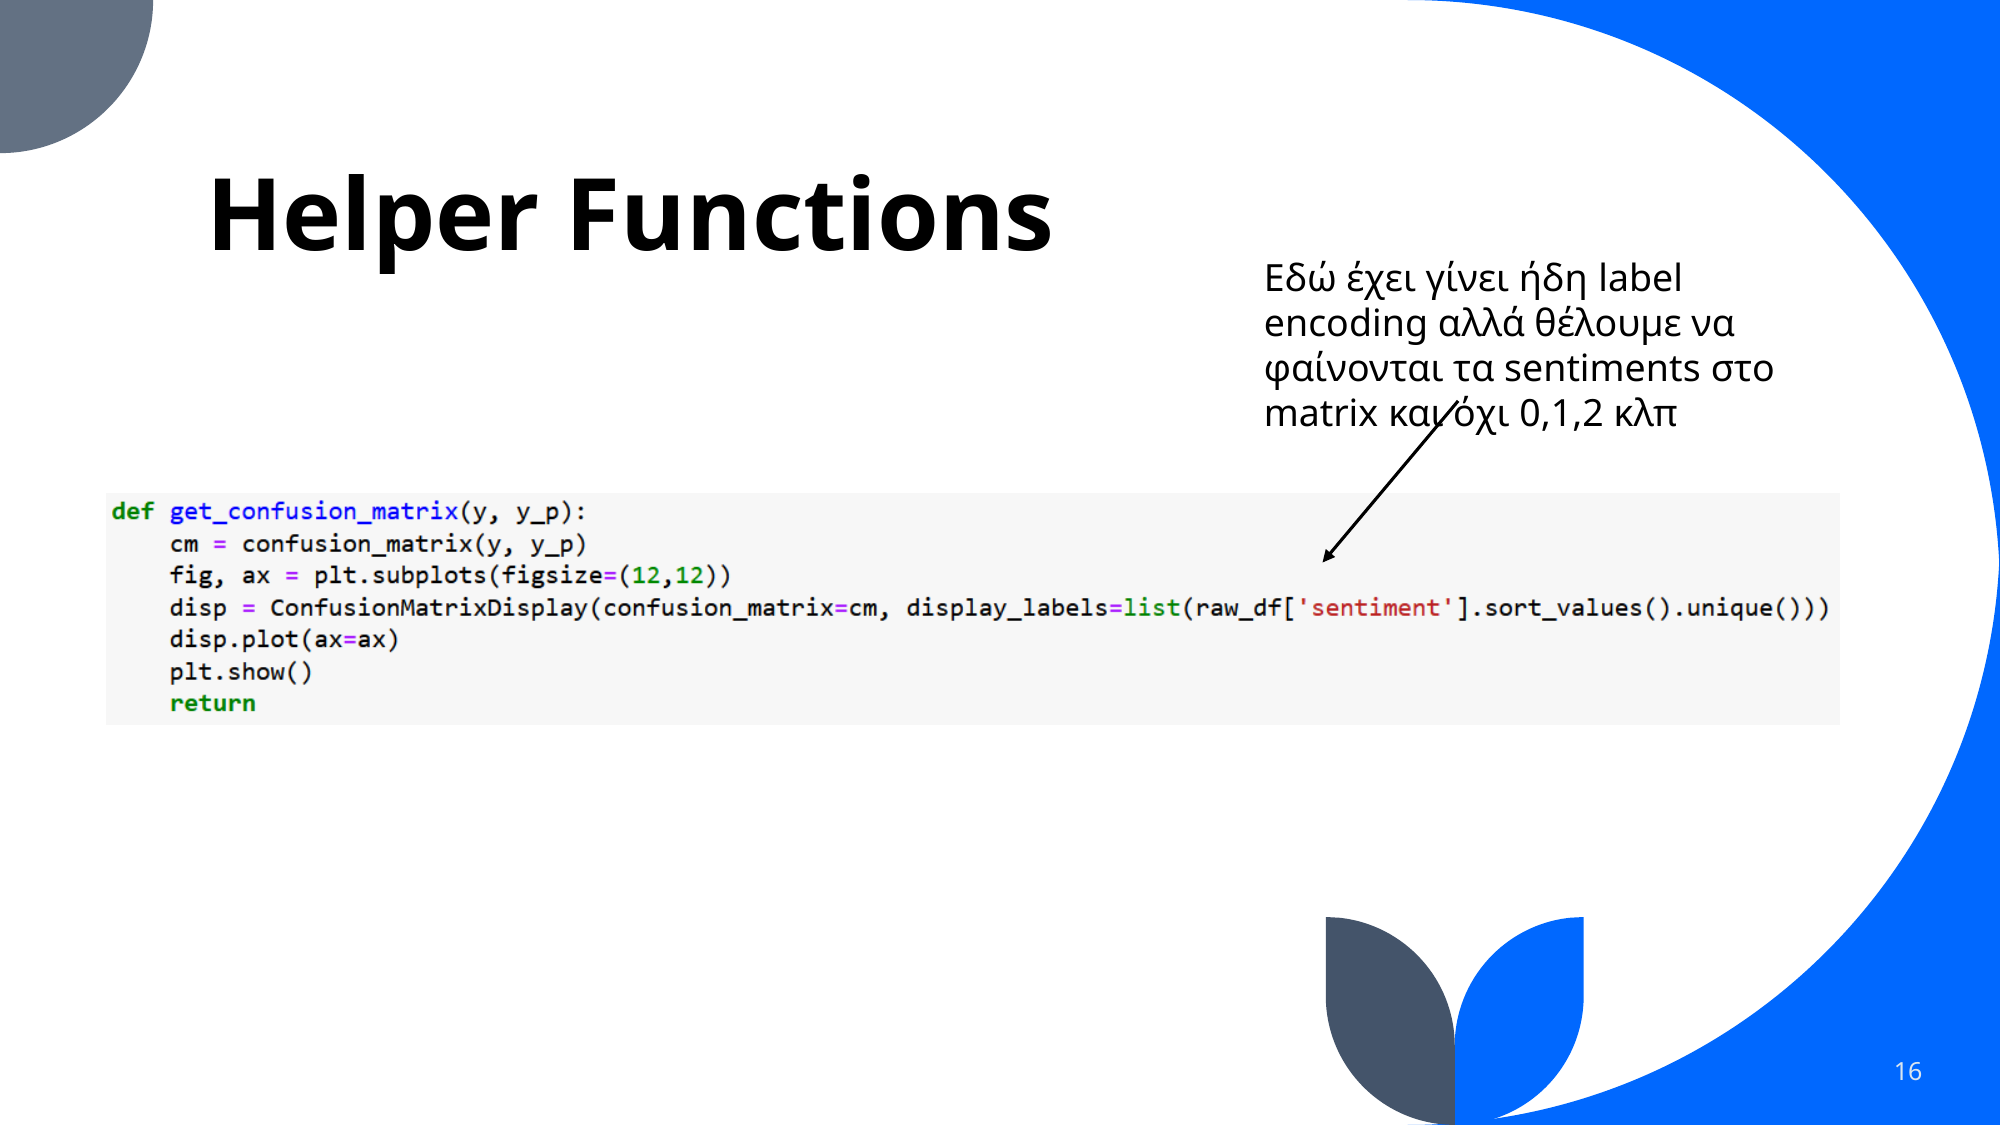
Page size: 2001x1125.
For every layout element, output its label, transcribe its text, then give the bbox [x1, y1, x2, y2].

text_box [1322, 400, 1459, 563]
picture [106, 493, 1840, 725]
text_box Εδώ έχει γίνει ήδη label encoding αλλά θέλουμε να φαίνονται τα sentiments στο matrix και όχι 0,1,2 κλπ [1249, 246, 1840, 442]
title Helper Functions [191, 62, 1796, 280]
slide_number 16 [1665, 1042, 1938, 1103]
